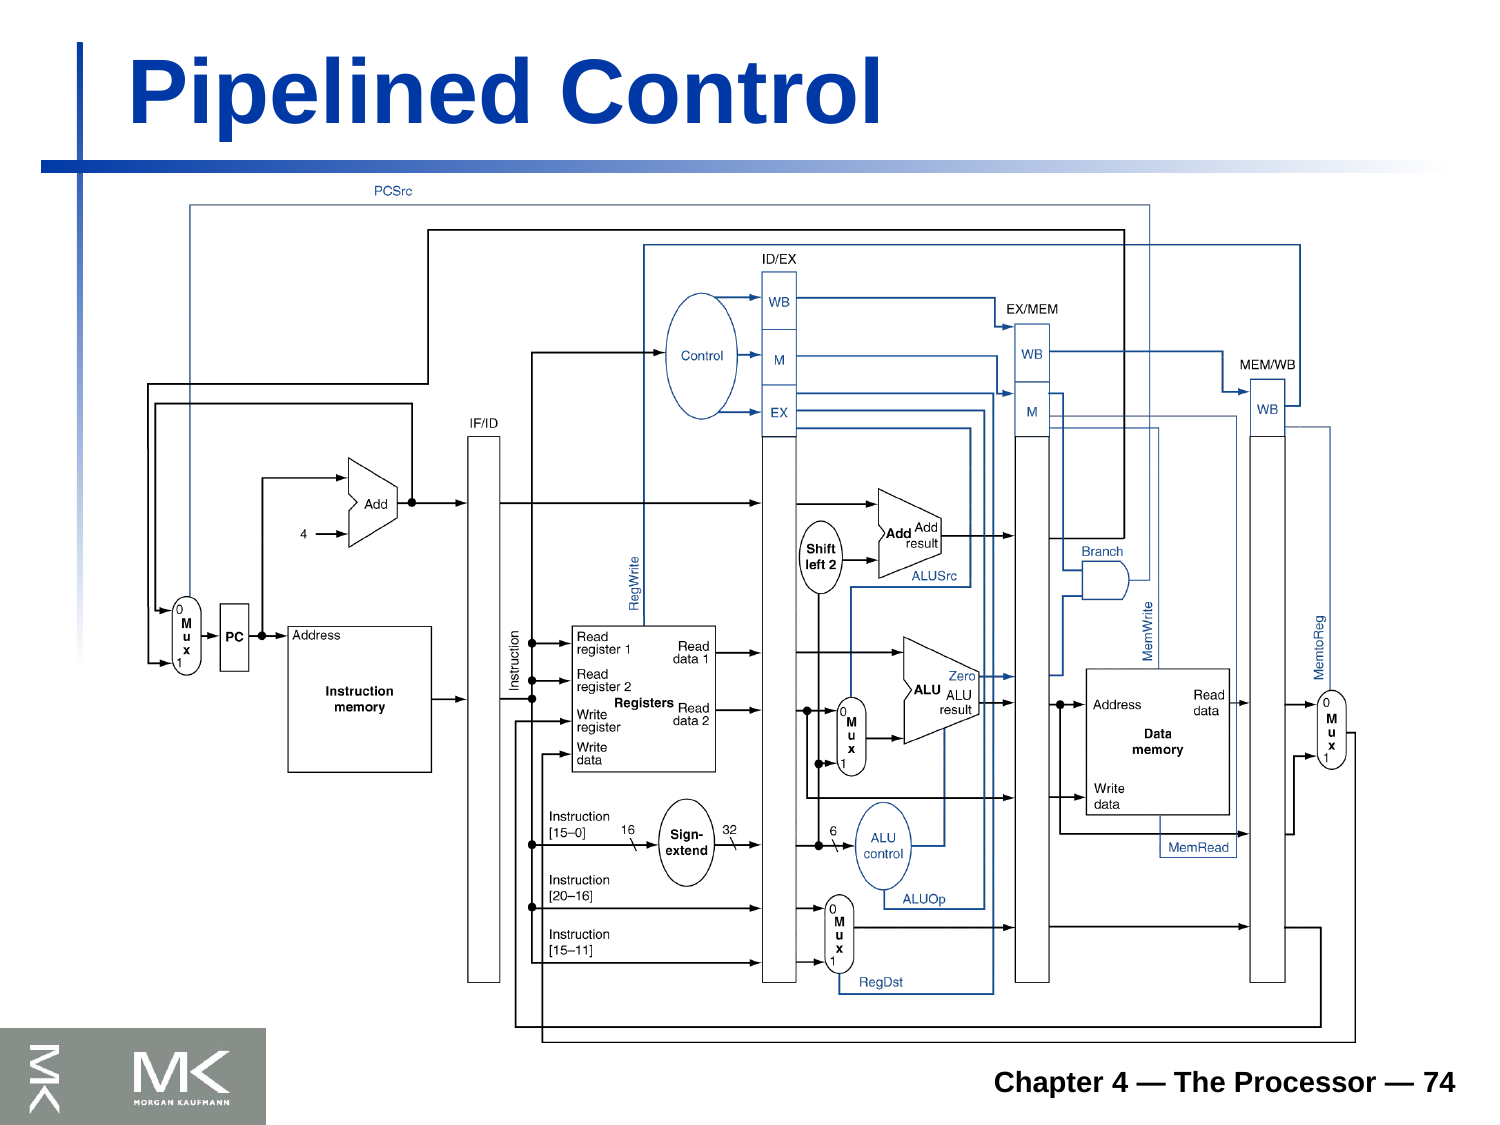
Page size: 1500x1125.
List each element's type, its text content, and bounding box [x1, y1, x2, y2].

title Pipelined Control [112, 23, 1468, 149]
footer Chapter 4 — The Processor — 74 [277, 1046, 1471, 1106]
picture [0, 184, 1356, 1125]
